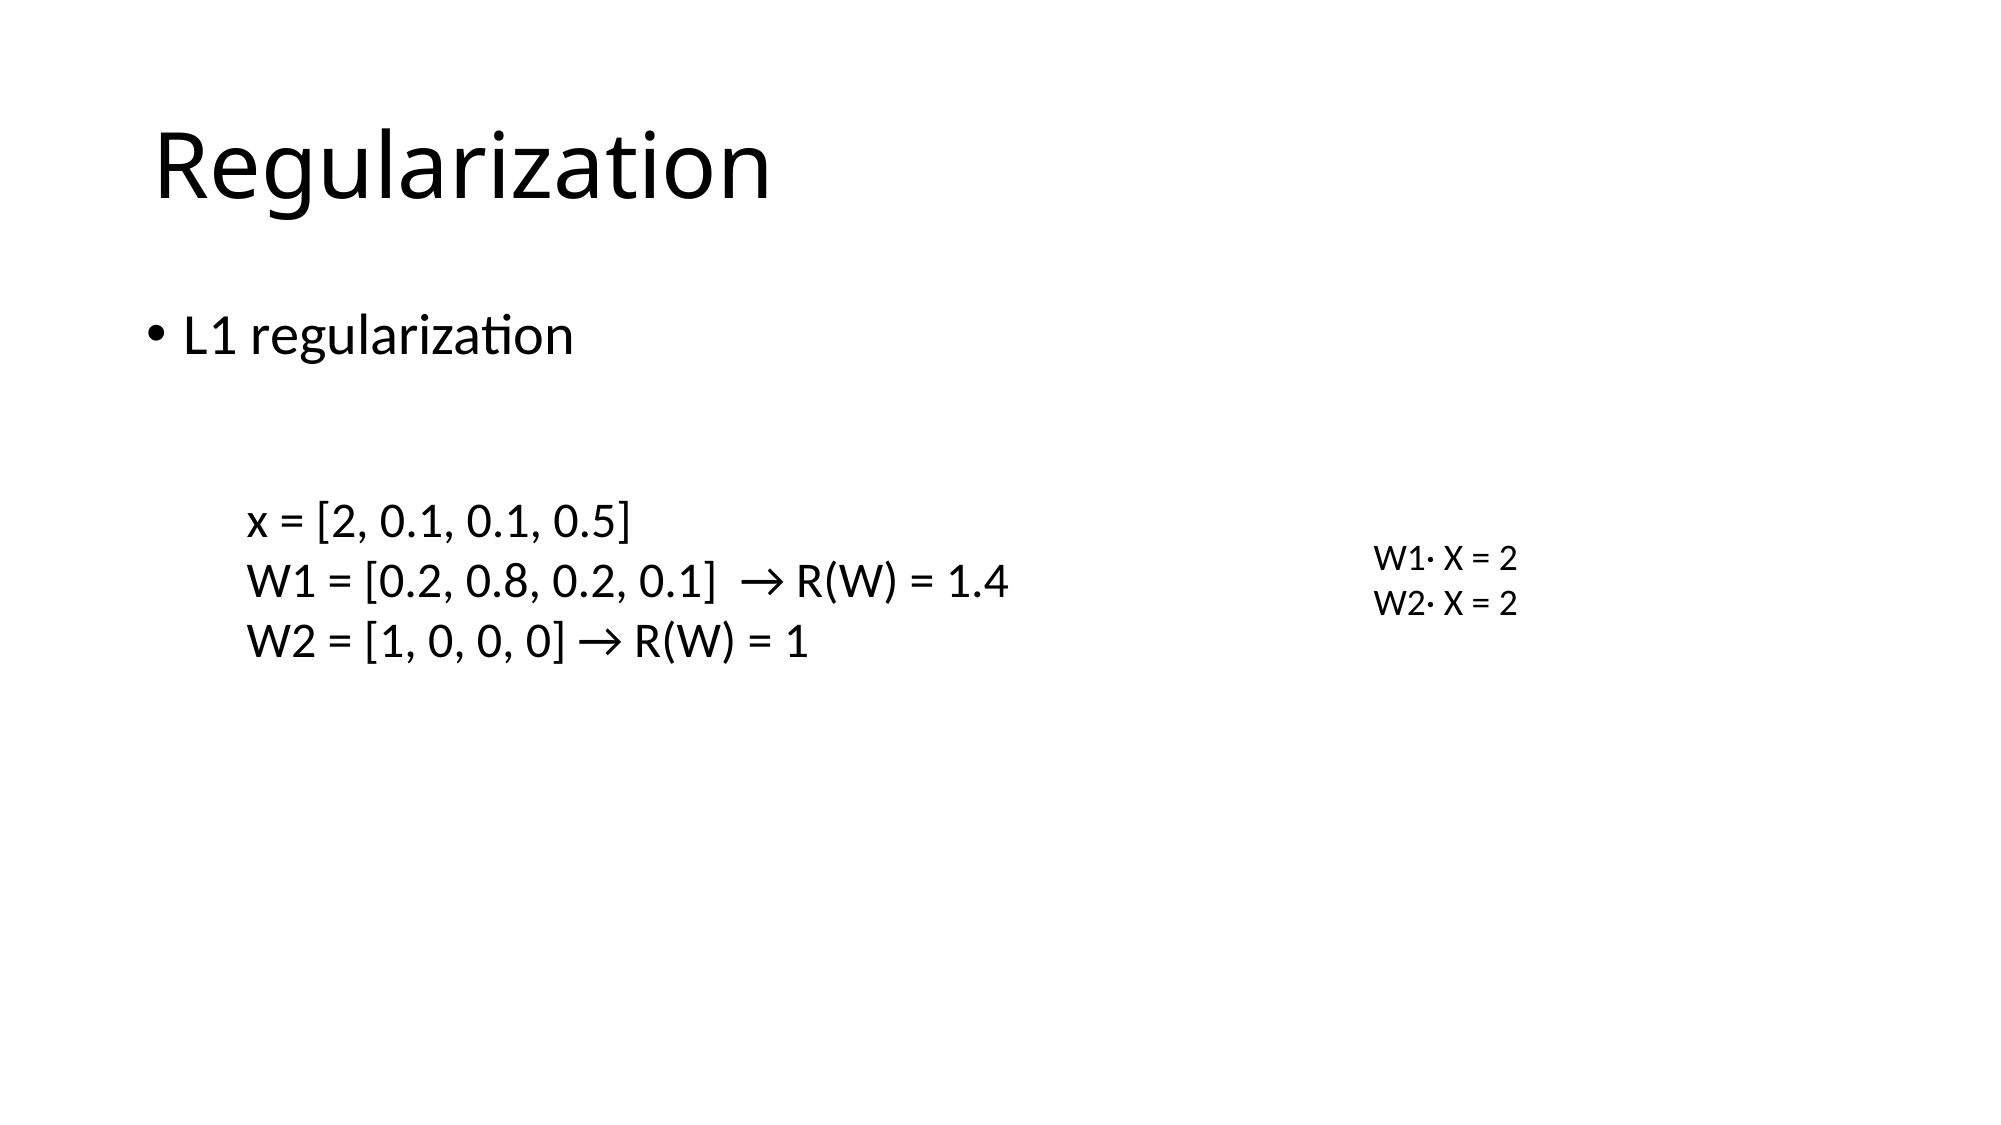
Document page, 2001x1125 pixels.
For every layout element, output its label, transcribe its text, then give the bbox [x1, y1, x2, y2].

text_box W1· X = 2 W2· X = 2 [1358, 525, 1534, 631]
text_box x = [2, 0.1, 0.1, 0.5] W1 = [0.2, 0.8, 0.2, 0.1] → R(W) = 1.4 W2 = [1, 0, 0, 0] → R(W) = 1 [156, 480, 1157, 676]
title Regularization [137, 59, 1863, 278]
